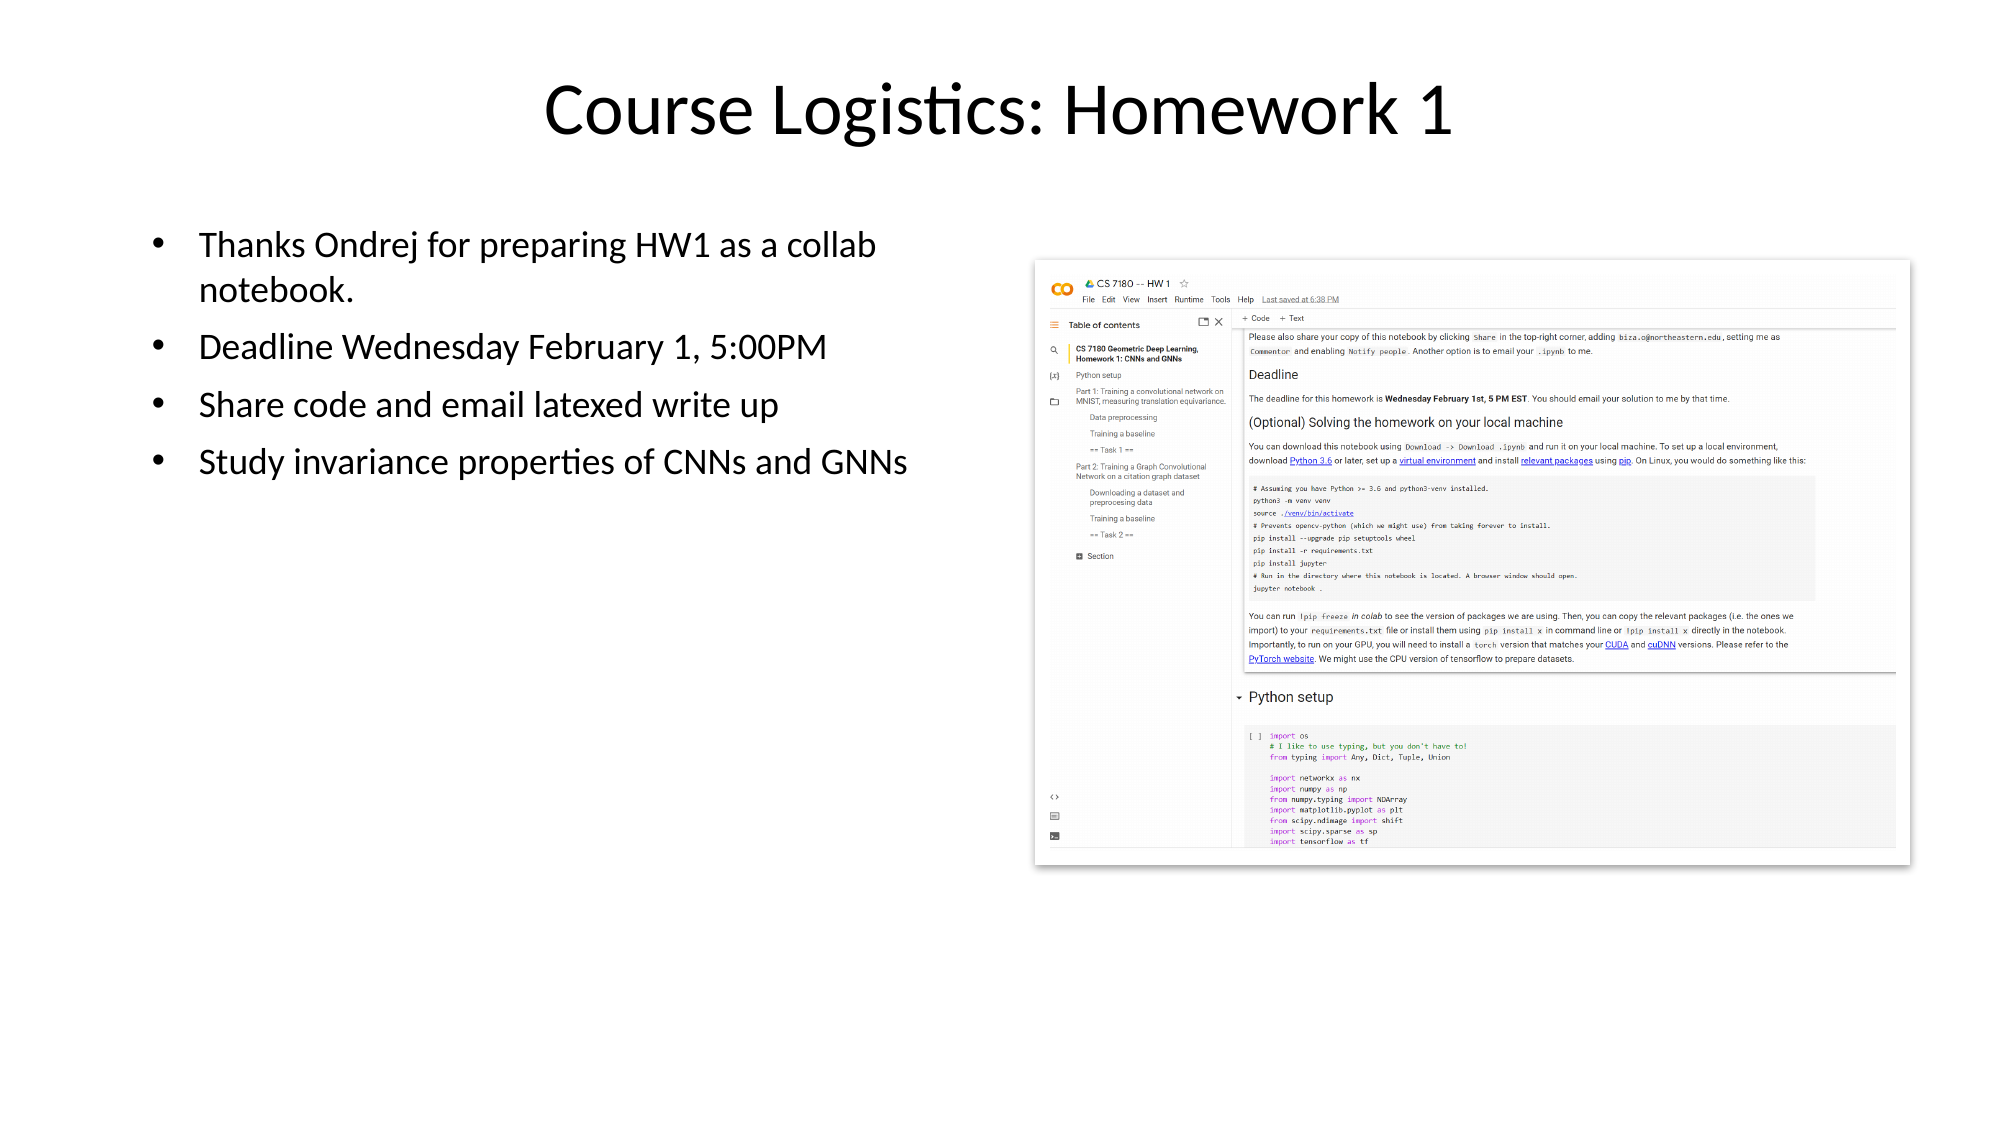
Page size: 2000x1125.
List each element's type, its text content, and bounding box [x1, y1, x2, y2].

subtitle Course Logistics: Homework 1 [249, 62, 1750, 335]
text_box Thanks Ondrej for preparing HW1 as a collab notebook. Deadline Wednesday February 1, 5:00PM Share code and email latexed write up Study invariance properties of CNNs and GNNs [137, 212, 975, 548]
picture [1049, 274, 1896, 851]
